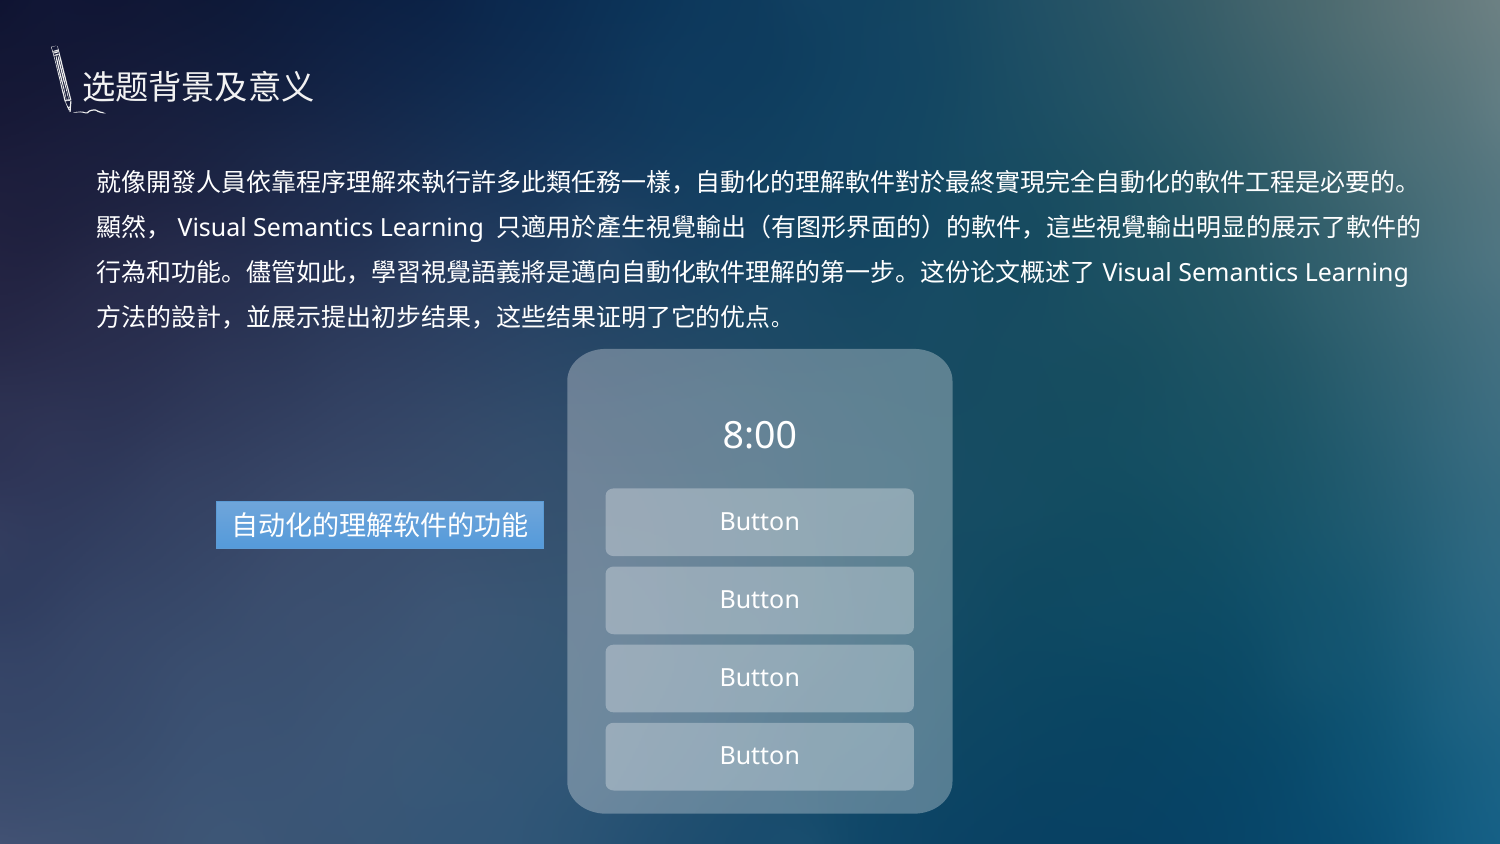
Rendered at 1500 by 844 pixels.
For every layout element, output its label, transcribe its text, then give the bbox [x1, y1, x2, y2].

text_box 自动化的理解软件的功能 [216, 501, 544, 549]
text_box 就像開發人員依靠程序理解來執行許多此類任務一樣，自動化的理解軟件對於最終實現完全自動化的軟件工程是必要的。顯然，Visual Semantics Learning 只適用於產生視覺輸出（有图形界面的）的軟件，這些視覺輸出明显的展示了軟件的行為和功能。儘管如此，學習視覺語義將是邁向自動化軟件理解的第一步。这份论文概述了Visual Semantics Learning方法的設計，並展示提出初步结果，这些结果证明了它的优点。 [81, 144, 1438, 339]
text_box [567, 348, 953, 814]
picture [0, 0, 1500, 844]
text_box 选题背景及意义 [106, 58, 357, 114]
